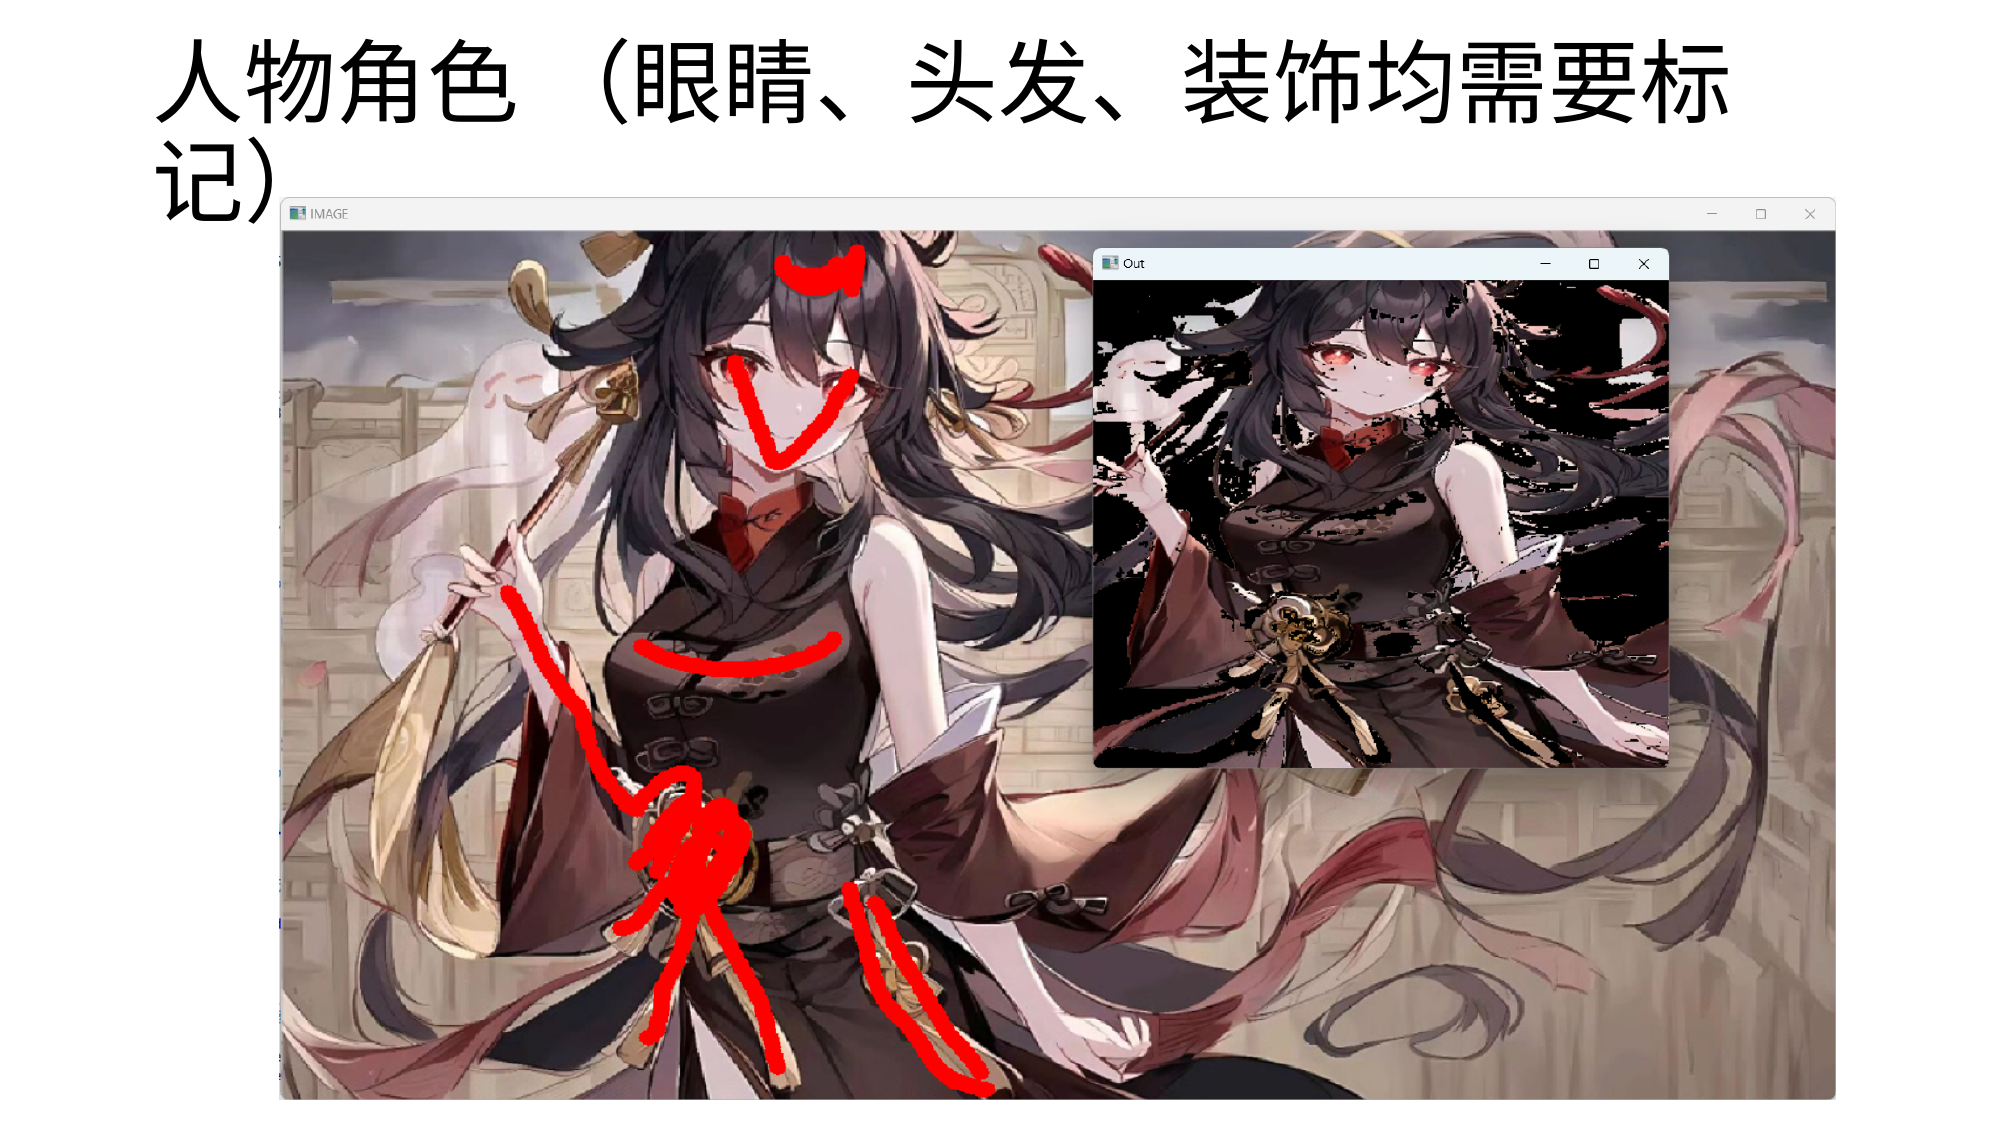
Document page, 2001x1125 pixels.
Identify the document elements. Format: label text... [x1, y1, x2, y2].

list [278, 196, 1837, 1101]
title 人物角色 （眼睛、头发、装饰均需要标记） [137, 59, 1863, 212]
